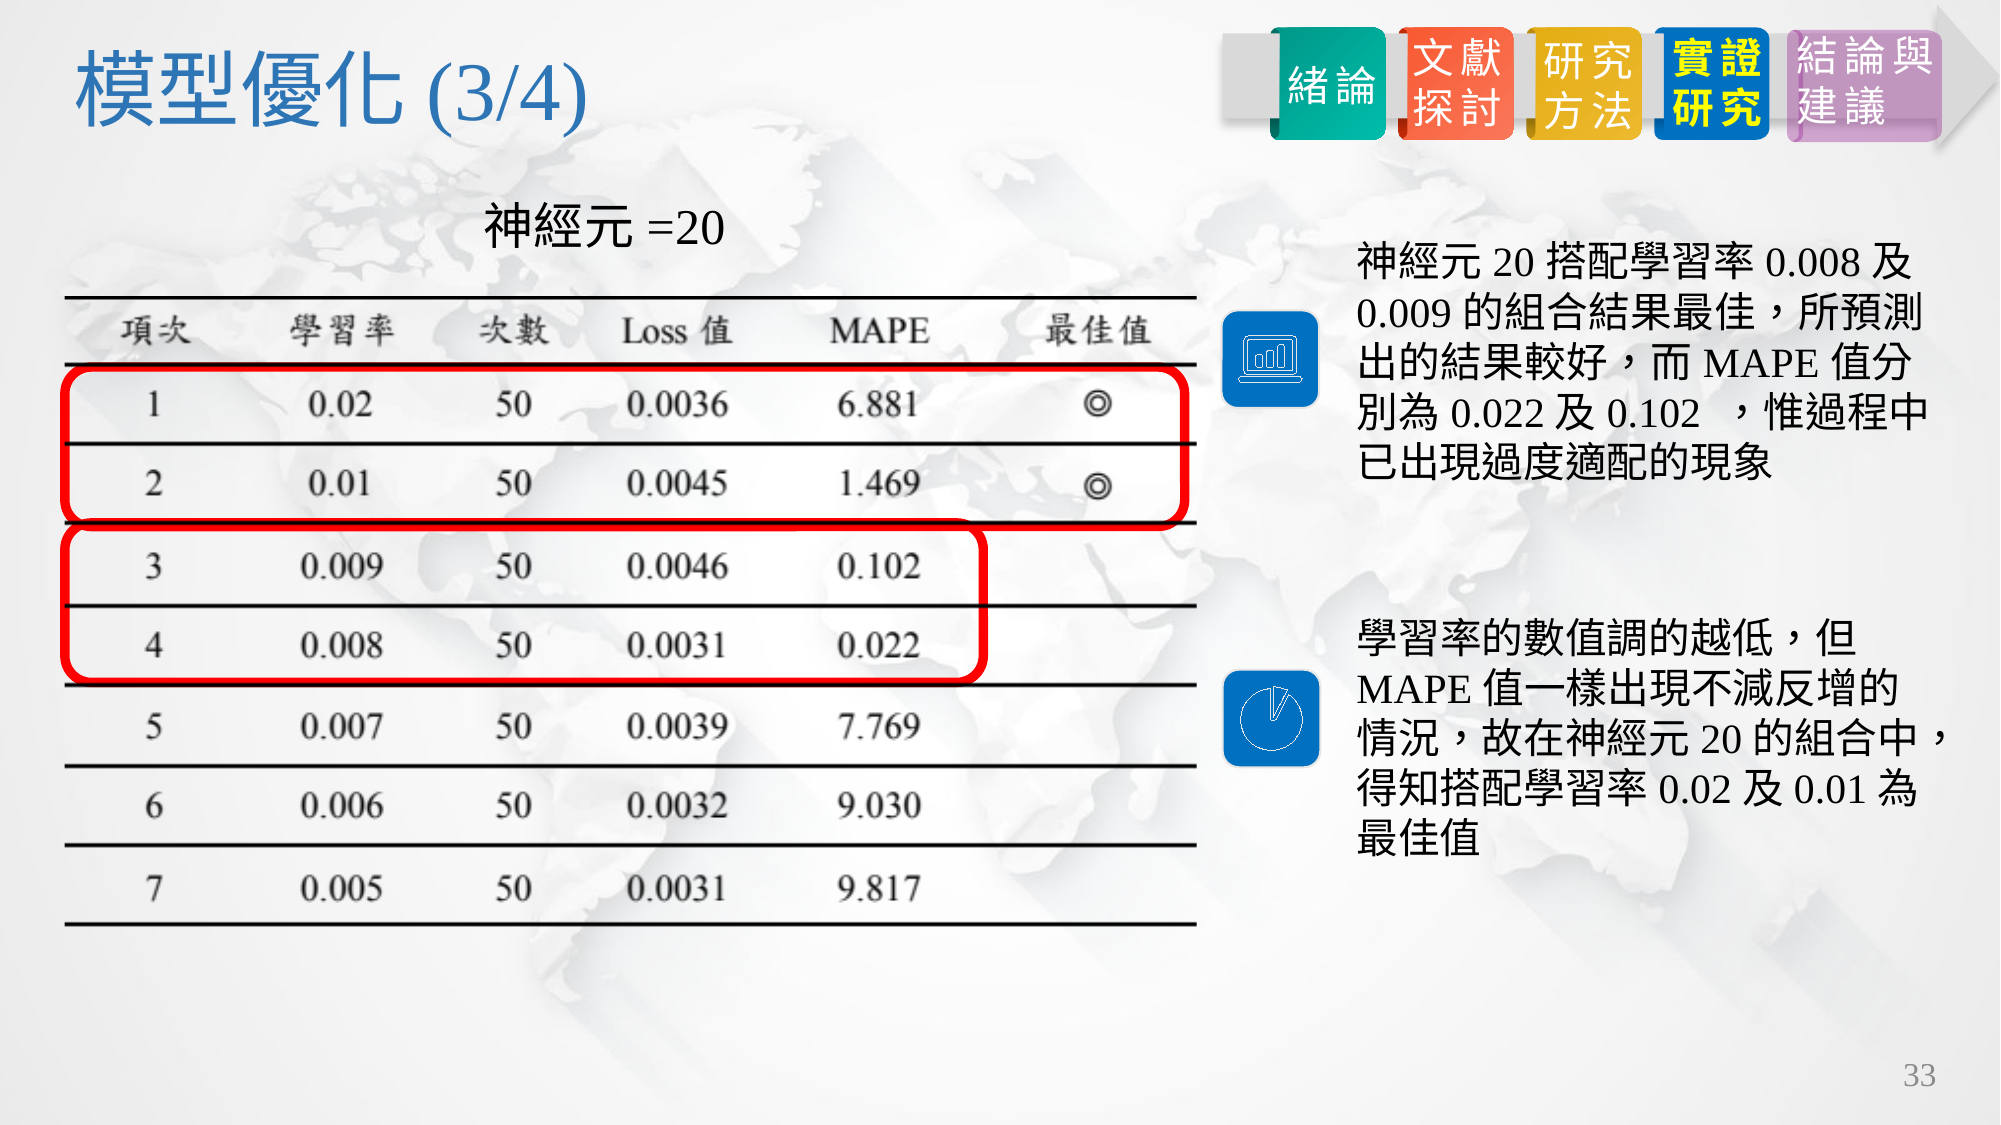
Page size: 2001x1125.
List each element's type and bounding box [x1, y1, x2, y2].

picture [0, 0, 2000, 1125]
text_box [1222, 4, 2000, 148]
text_box [1221, 310, 1320, 408]
text_box [1222, 669, 1321, 768]
